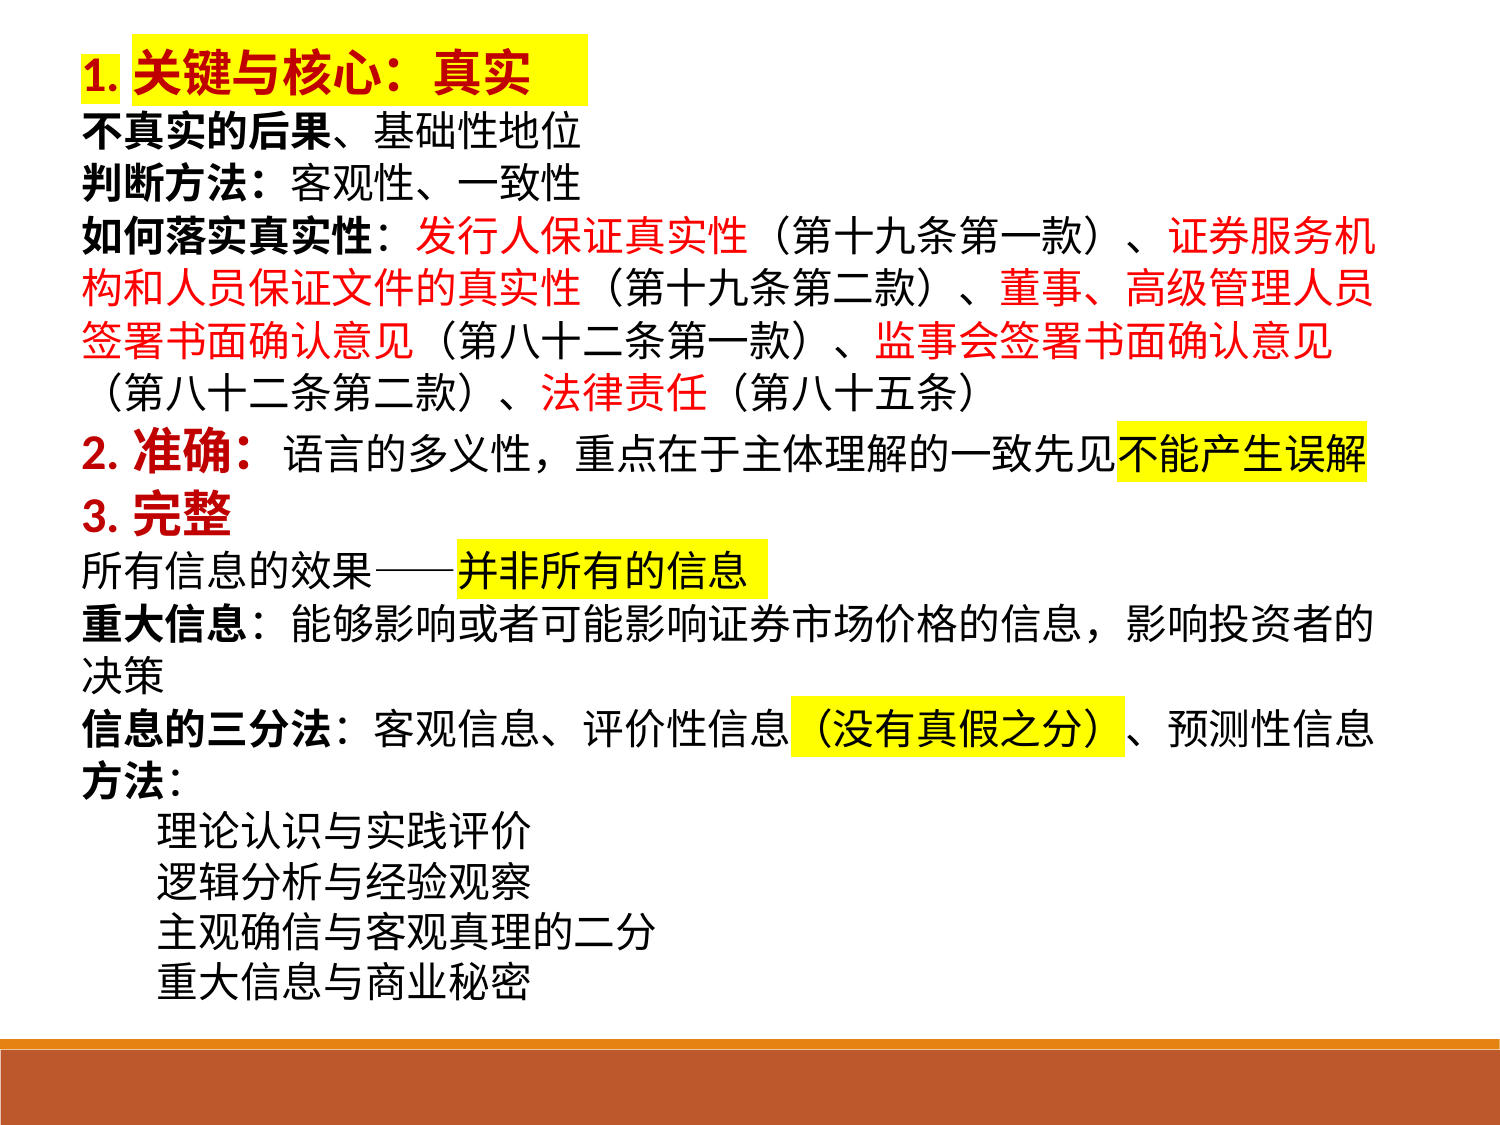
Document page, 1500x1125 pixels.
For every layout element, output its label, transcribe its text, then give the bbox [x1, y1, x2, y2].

text_box 1.关键与核心：真实 不真实的后果、基础性地位 判断方法：客观性、一致性 如何落实真实性：发行人保证真实性（第十九条第一款）、证券服务机构和人员保证文件的真实性（第十九条第二款）、董事、高级管理人员签署书面确认意见（第八十二条第一款）、监事会签署书面确认意见（第八十二条第二款）、法律责任（第八十五条） 2.准确：语言的多义性，重点在于主体理解的一致先见不能产生误解 3.完整 所有信息的效果——并非所有的信息 重大信息：能够影响或者可能影响证券市场价格的信息，影响投资者的决策 信息的三分法：客观信息、评价性信息（没有真假之分）、预测性信息方法： 理论认识与实践评价 逻辑分析与经验观察 主观确信与客观真理的二分 重大信息与商业秘密 [66, 31, 1398, 1013]
